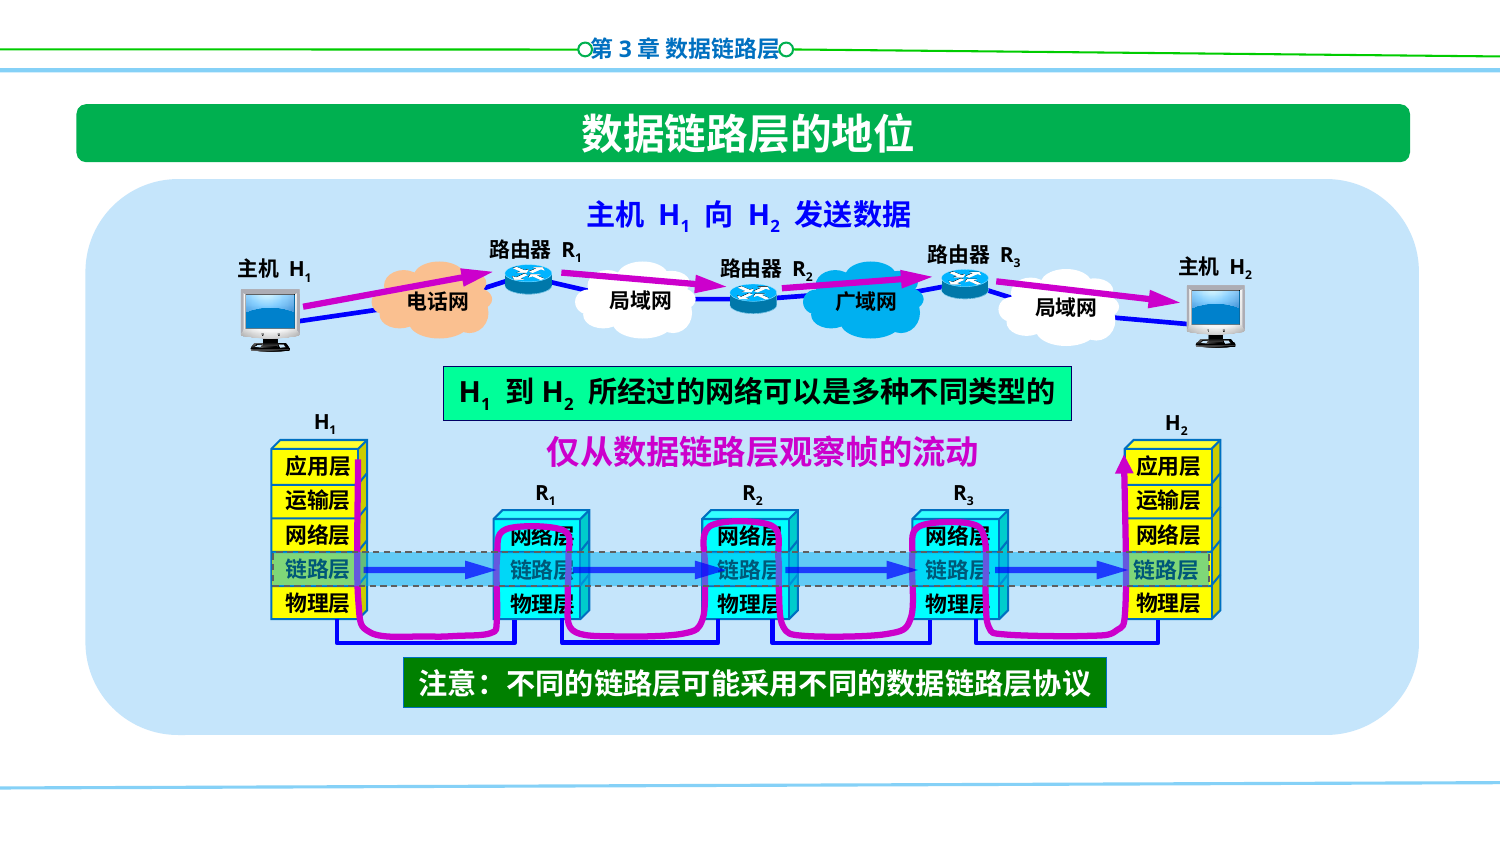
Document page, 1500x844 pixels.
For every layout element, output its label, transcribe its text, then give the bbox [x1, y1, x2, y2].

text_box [282, 276, 366, 326]
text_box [998, 268, 1120, 347]
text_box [268, 400, 1231, 644]
text_box 注意：不同的链路层可能采用不同的数据链路层协议 [403, 657, 1107, 708]
picture [504, 287, 553, 295]
picture [535, 264, 553, 275]
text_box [574, 261, 696, 339]
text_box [497, 276, 569, 326]
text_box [802, 261, 924, 339]
text_box 主机 H1 [222, 248, 327, 292]
picture [729, 306, 746, 314]
text_box 主机 H2 [1163, 245, 1267, 290]
text_box H1 到H2 所经过的网络可以是多种不同类型的 [443, 366, 1072, 399]
picture [504, 264, 522, 275]
text_box 主机 H1 向 H2 发送数据 [571, 188, 927, 243]
picture [236, 286, 304, 354]
text_box 路由器 R3 [912, 234, 1036, 274]
text_box [83, 176, 1422, 738]
picture [516, 268, 526, 272]
picture [953, 273, 963, 277]
text_box [938, 276, 996, 326]
picture [531, 275, 542, 280]
picture [531, 268, 542, 272]
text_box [928, 276, 993, 326]
picture [974, 269, 989, 276]
text_box [76, 104, 566, 163]
picture [968, 273, 979, 277]
text_box [931, 104, 1411, 163]
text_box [700, 276, 797, 326]
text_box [371, 261, 493, 339]
picture [729, 283, 778, 314]
text_box 数据链路层的地位 [566, 100, 931, 166]
text_box 路由器 R2 [705, 248, 828, 274]
picture [1181, 281, 1250, 350]
picture [941, 269, 956, 276]
text_box 路由器 R1 [474, 228, 597, 273]
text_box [1123, 276, 1200, 326]
picture [941, 292, 989, 300]
